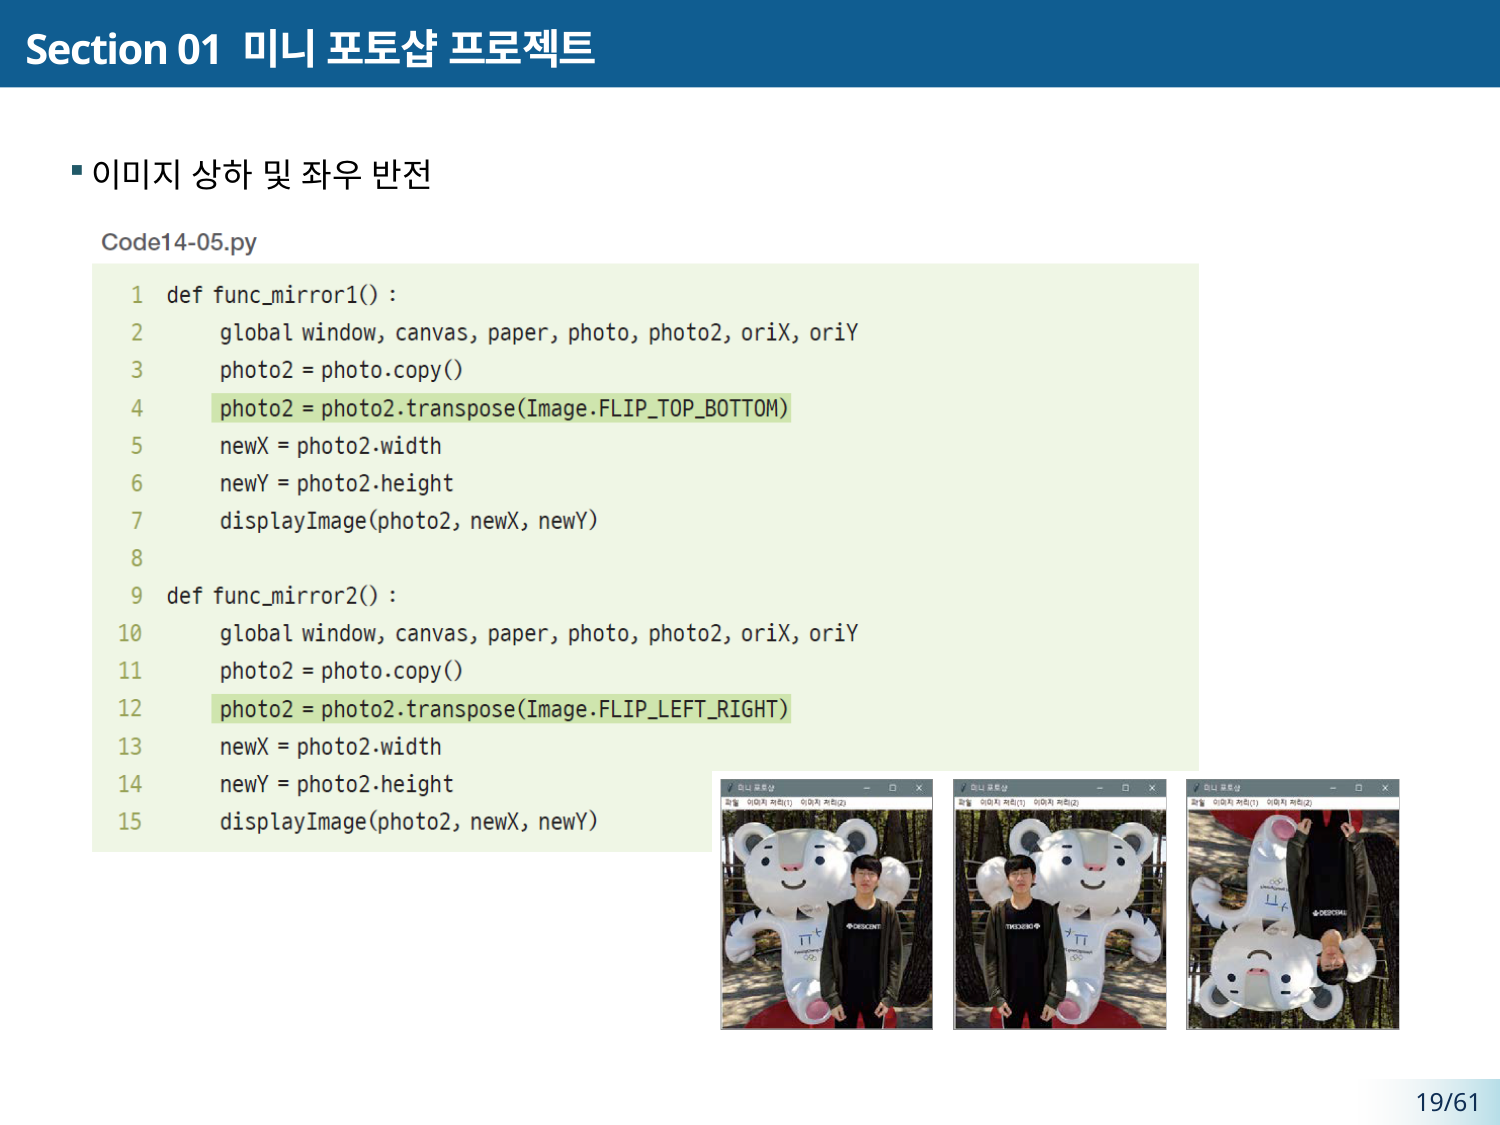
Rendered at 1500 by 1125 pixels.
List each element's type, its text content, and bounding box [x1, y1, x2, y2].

list 이미지 상하 및 좌우 반전 [10, 126, 1481, 1057]
title Section 01 미니 포토샵 프로젝트 [10, 8, 1288, 87]
picture [85, 222, 1416, 1033]
